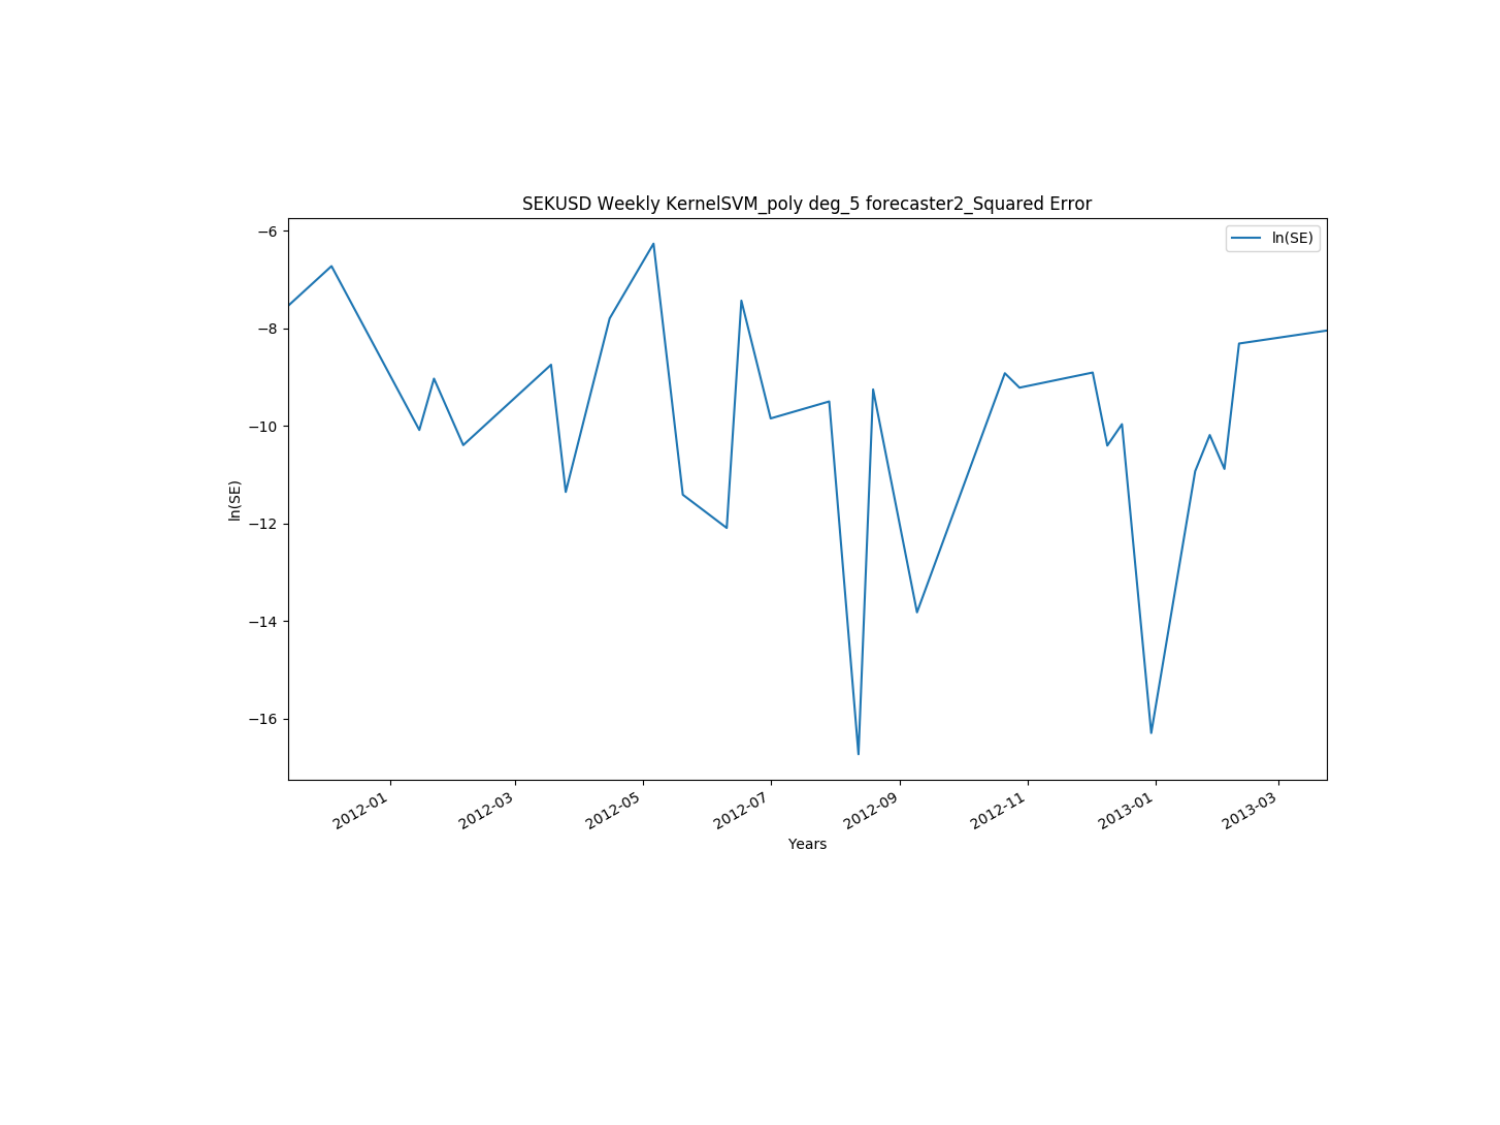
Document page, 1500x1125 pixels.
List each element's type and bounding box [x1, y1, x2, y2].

picture [119, 119, 1461, 946]
